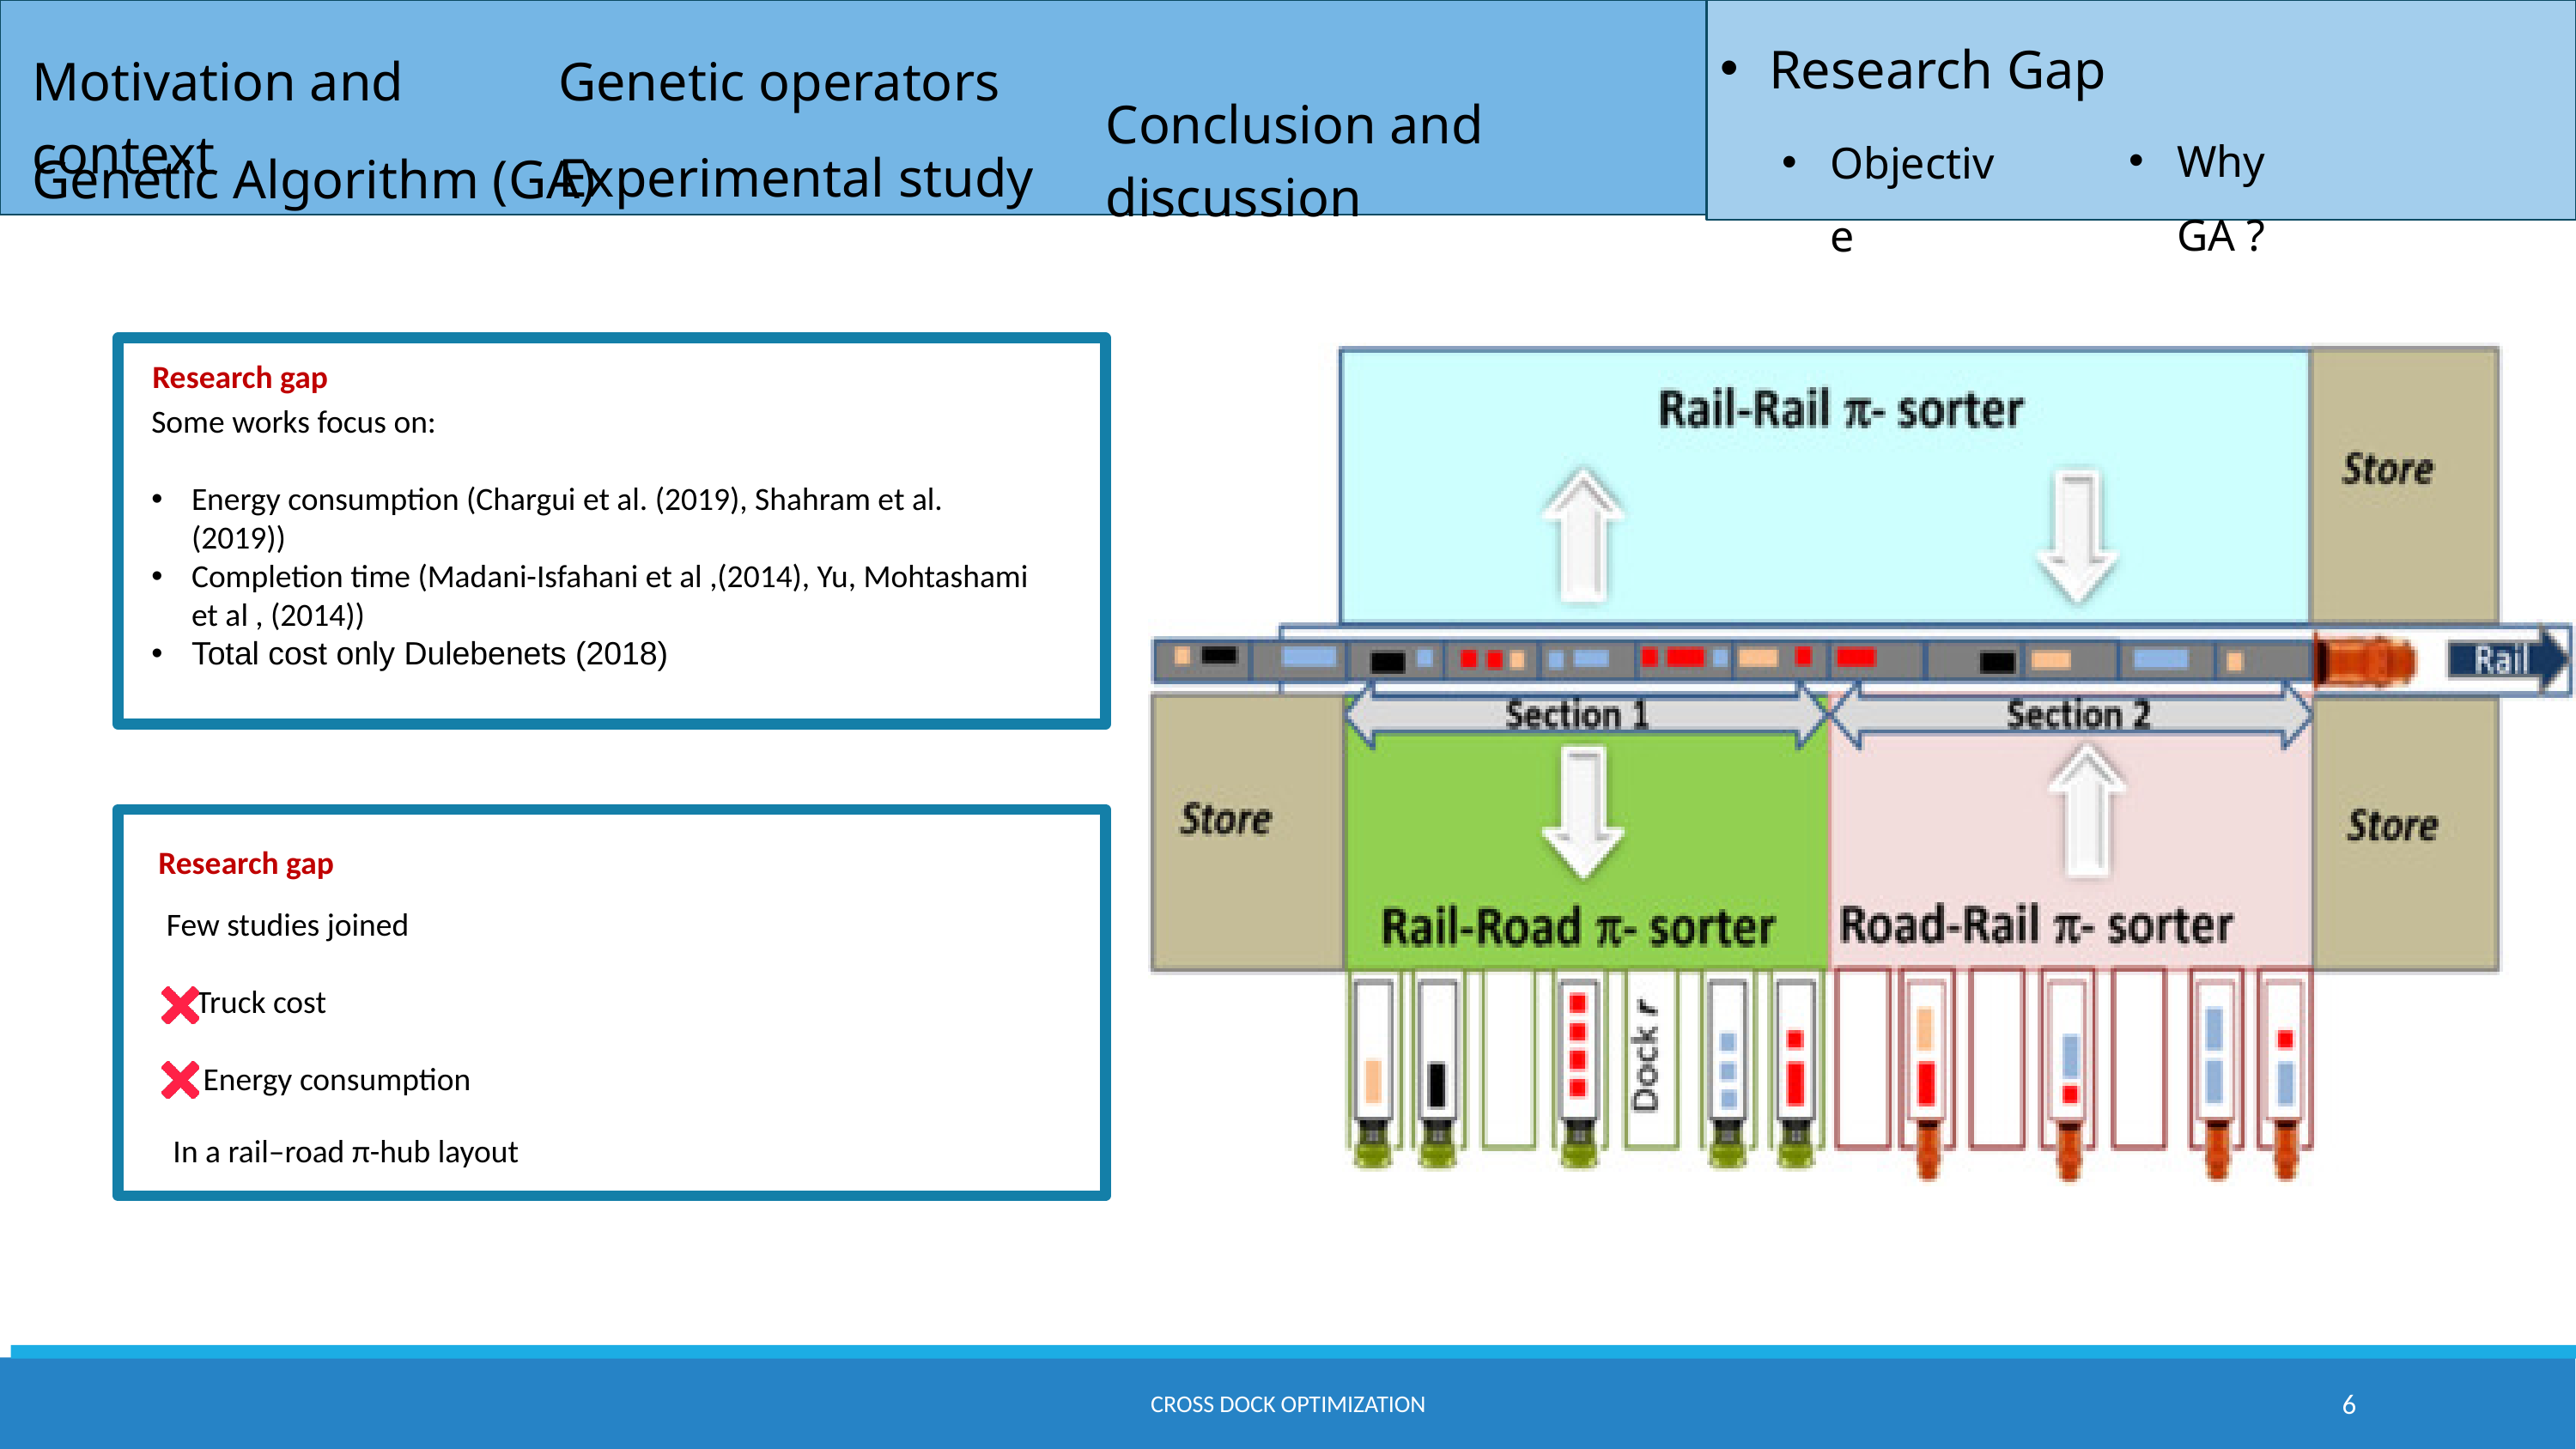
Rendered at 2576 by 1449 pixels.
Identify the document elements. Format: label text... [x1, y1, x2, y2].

text_box Some works focus on: Energy consumption (Chargui et al. (2019), Shahram et al. (2019)) Completion time (Madani-Isfahani et al ,(2014), Yu, Mohtashami et al , (2014)) Total cost only Dulebenets (2018) [138, 395, 1044, 717]
text_box [1707, 0, 2576, 221]
text_box Research Gap [1720, 25, 2110, 100]
text_box [117, 809, 1107, 1197]
text_box Genetic operators [558, 37, 1067, 112]
picture [161, 1061, 200, 1099]
footer Cross dock optimization [779, 1364, 1798, 1442]
text_box In a rail–road π-hub layout [153, 1124, 903, 1176]
text_box Research gap [139, 350, 552, 395]
picture [1147, 343, 2576, 1186]
text_box Genetic Algorithm (GA) [32, 134, 644, 209]
text_box Research gap [145, 835, 558, 888]
text_box Experimental study [558, 134, 1067, 208]
text_box Motivation and context [32, 37, 542, 134]
text_box Conclusion and discussion [1105, 80, 1707, 227]
picture [161, 986, 200, 1024]
text_box [117, 336, 1107, 725]
text_box Objective [1782, 113, 2018, 261]
slide_number 6 [2092, 1364, 2369, 1442]
text_box Why GA ? [2129, 112, 2366, 260]
text_box [0, 0, 1708, 215]
